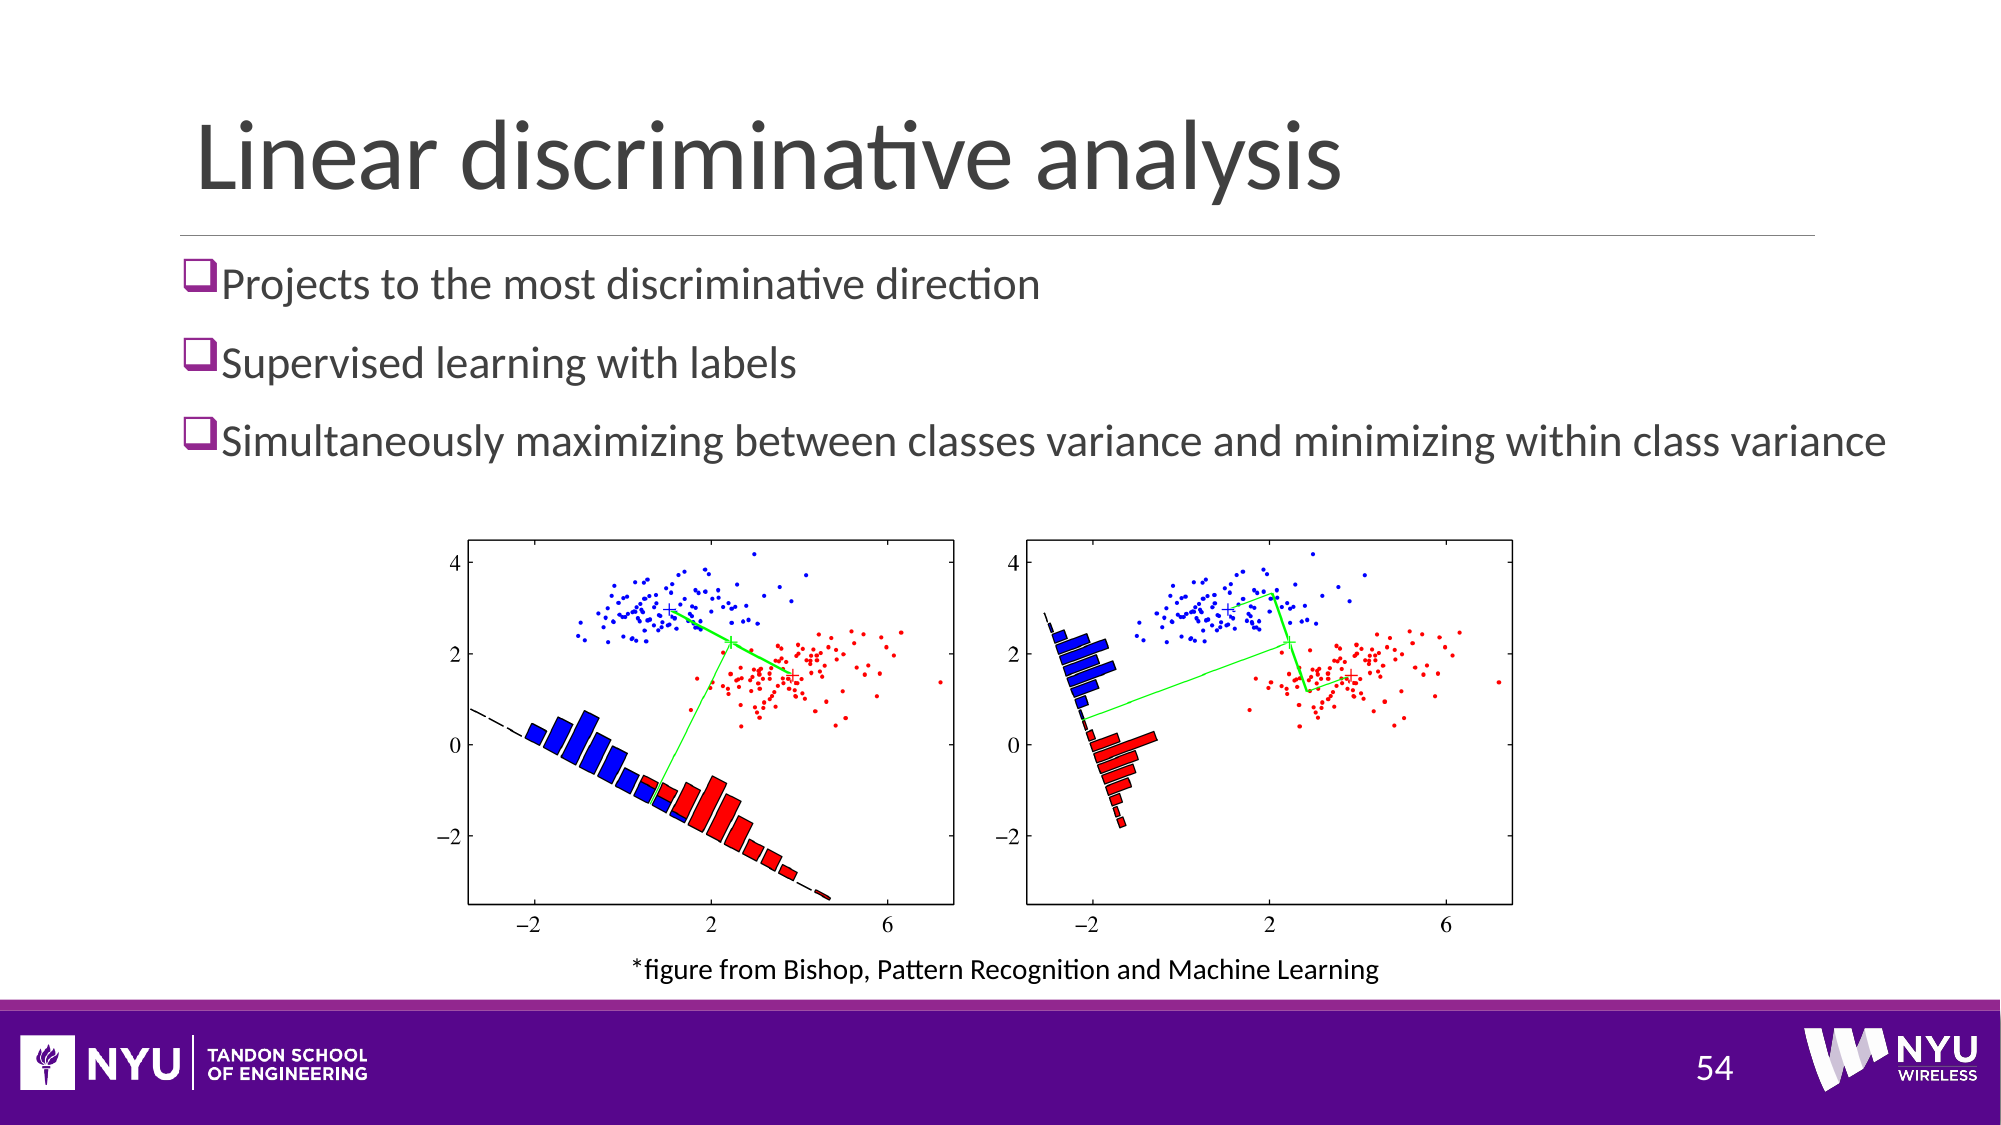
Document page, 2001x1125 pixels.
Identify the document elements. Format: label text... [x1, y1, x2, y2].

slide_number 54 [1533, 1035, 1749, 1096]
picture [418, 507, 1555, 953]
title Linear discriminative analysis [180, 47, 1830, 218]
text_box *figure from Bishop, Pattern Recognition and Machine Learning [615, 961, 1395, 993]
list Projects to the most discriminative direction Supervised learning with labels Simultaneously maximizing between classes variance and minimizing within class variance [180, 252, 1922, 524]
